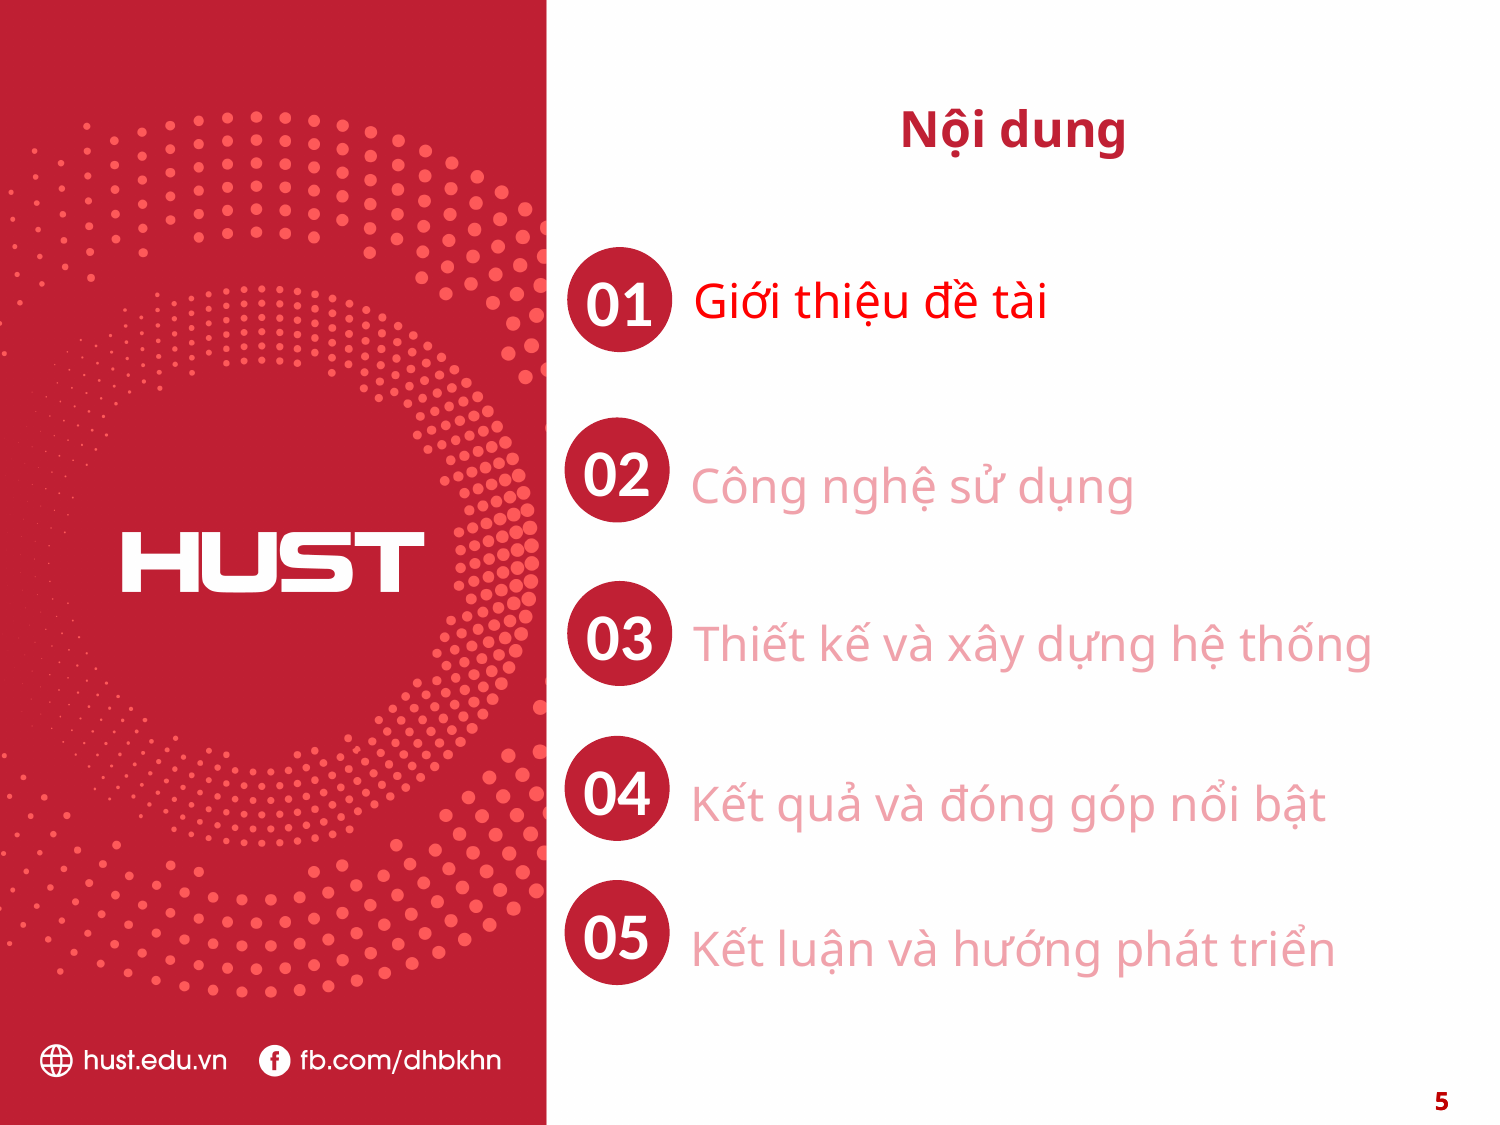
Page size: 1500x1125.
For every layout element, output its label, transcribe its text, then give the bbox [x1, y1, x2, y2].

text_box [564, 880, 1462, 986]
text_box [567, 569, 1465, 717]
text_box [567, 247, 1465, 353]
picture [0, 0, 1500, 1125]
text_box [564, 417, 1462, 523]
text_box 5 [1126, 1078, 1464, 1125]
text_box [564, 735, 1462, 841]
text_box Nội dung [564, 89, 1464, 165]
